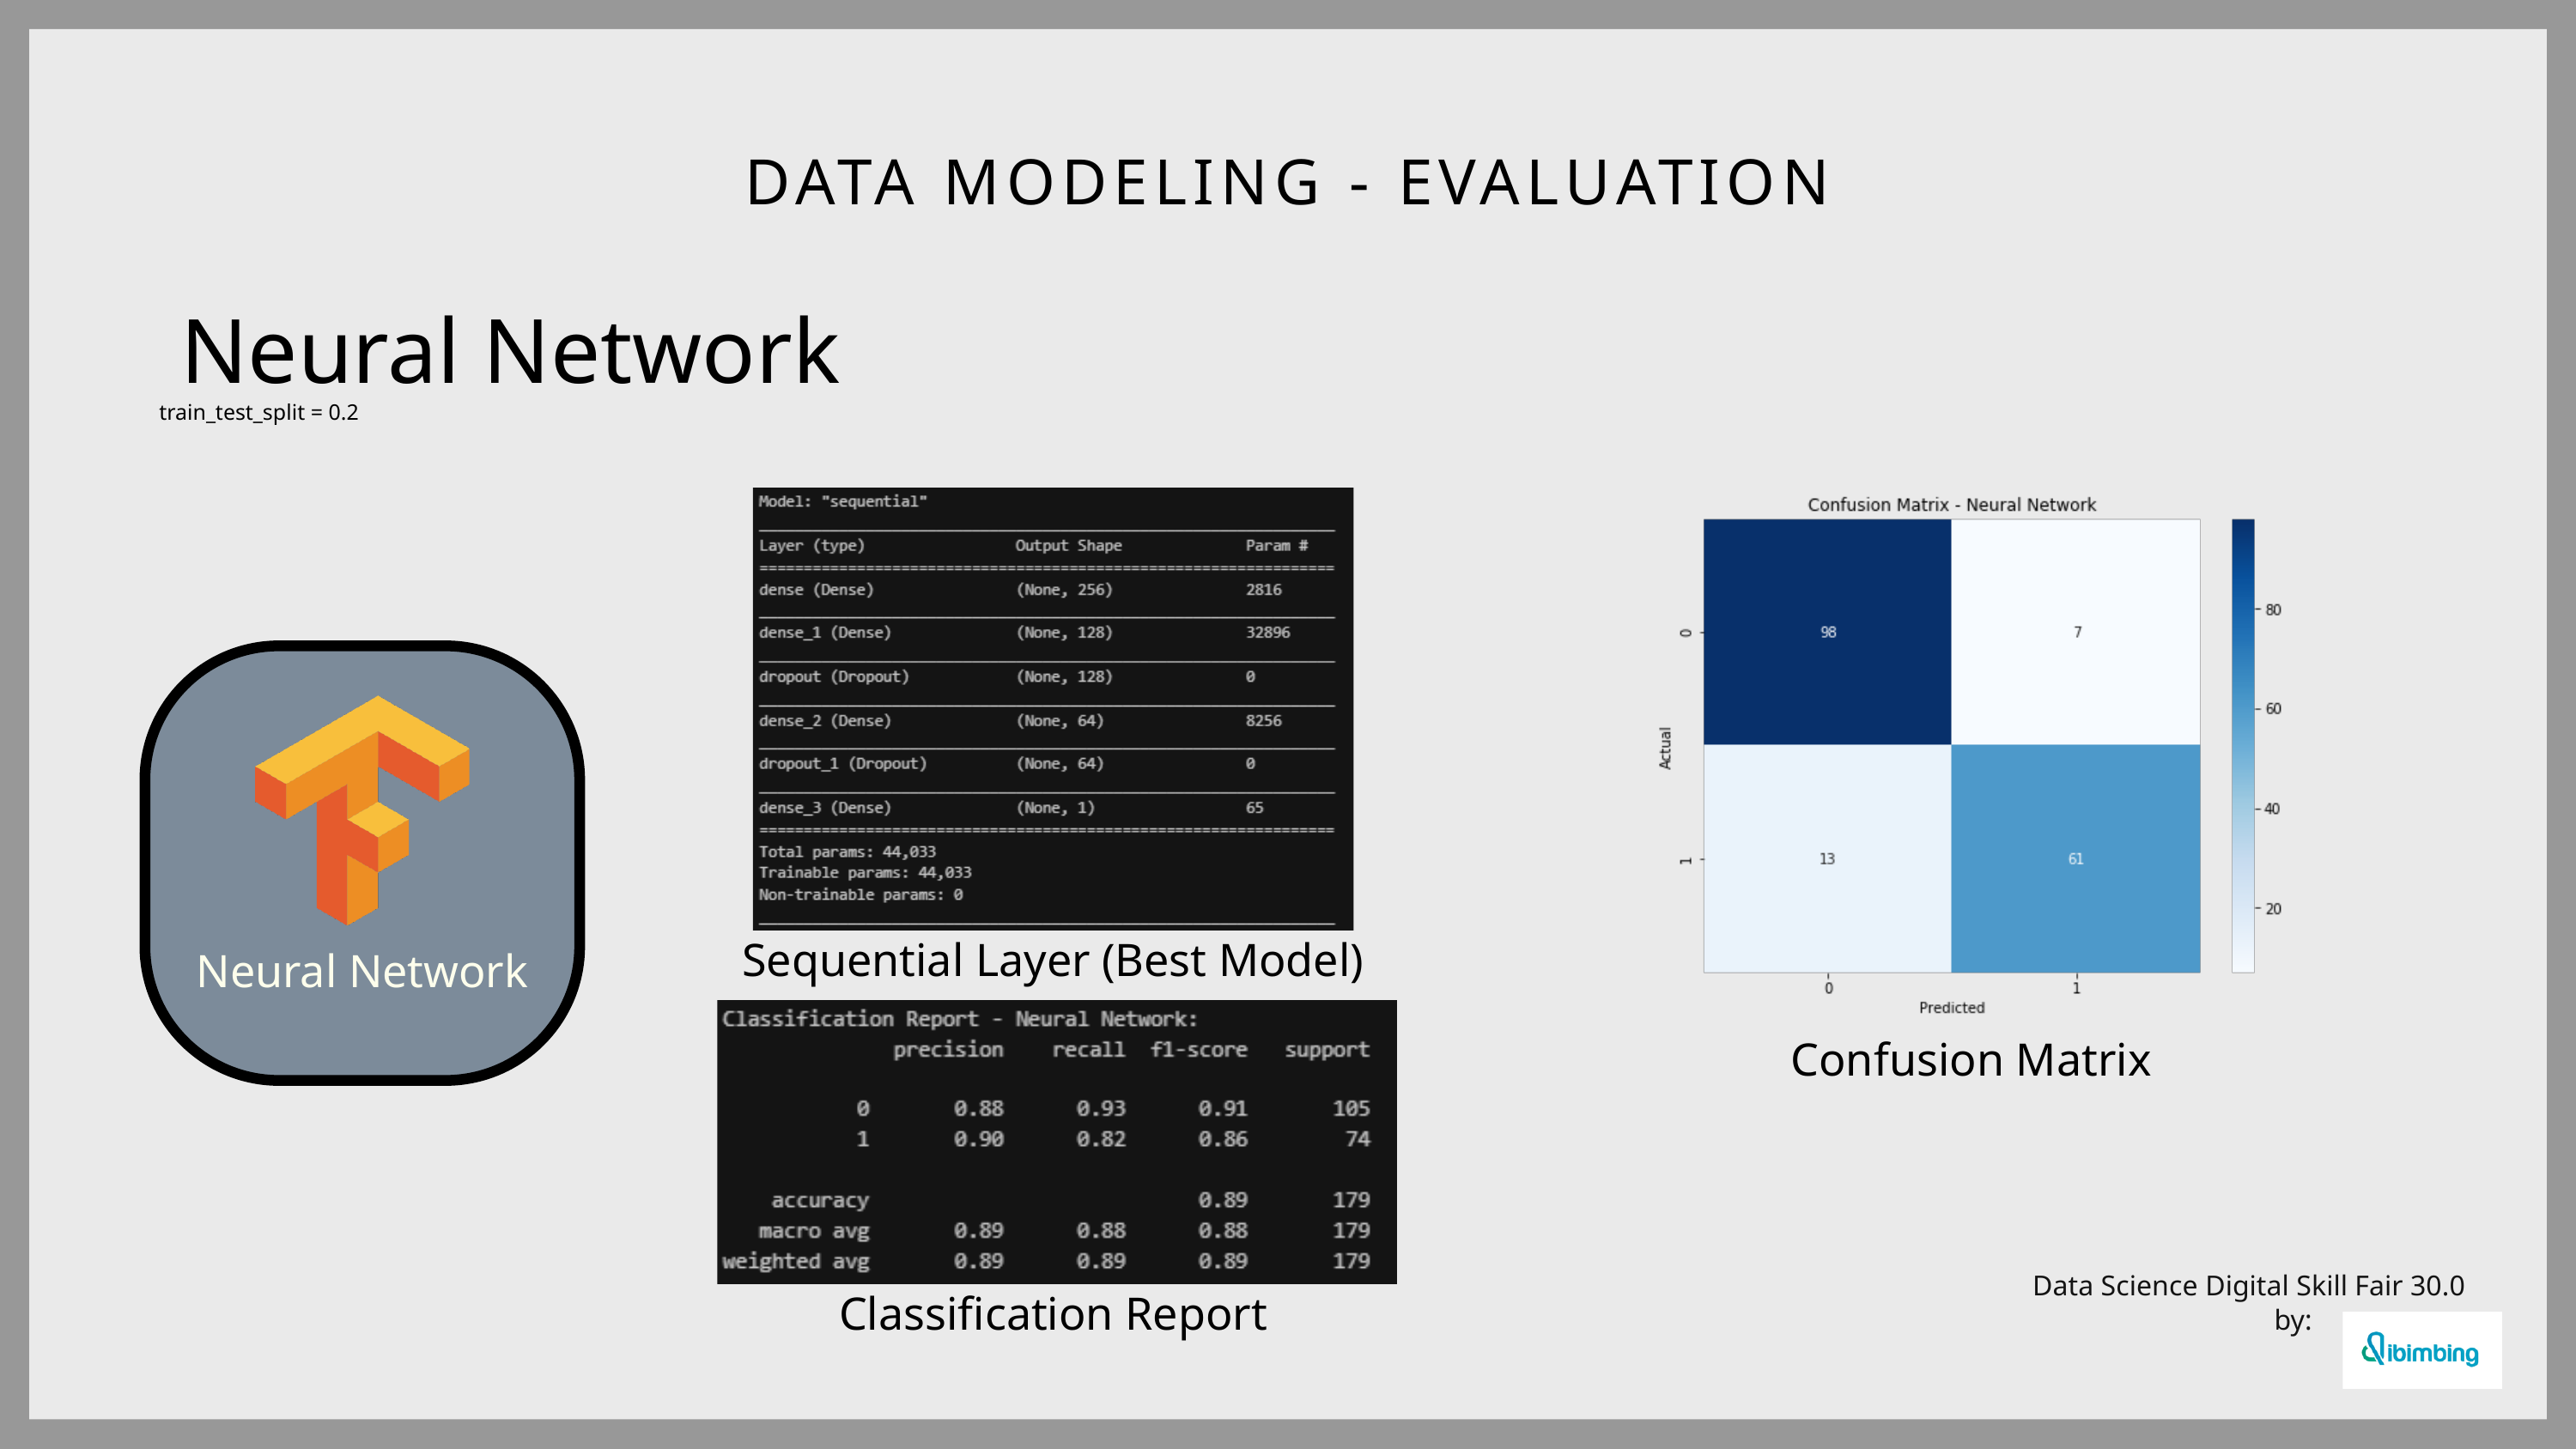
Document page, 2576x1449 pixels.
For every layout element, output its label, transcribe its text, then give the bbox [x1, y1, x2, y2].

text_box [29, 28, 2547, 1420]
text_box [1996, 1266, 2503, 1389]
text_box [1651, 488, 2291, 1026]
text_box train_test_split = 0.2 [144, 397, 374, 425]
text_box DATA MODELING - EVALUATION [366, 142, 2210, 218]
text_box Classification Report [814, 1283, 1292, 1339]
text_box Confusion Matrix [1767, 1030, 2175, 1086]
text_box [144, 646, 580, 1081]
text_box Neural Network [144, 292, 877, 401]
text_box Sequential Layer (Best Model) [708, 931, 1397, 985]
text_box [752, 488, 1354, 931]
text_box [717, 1000, 1397, 1284]
